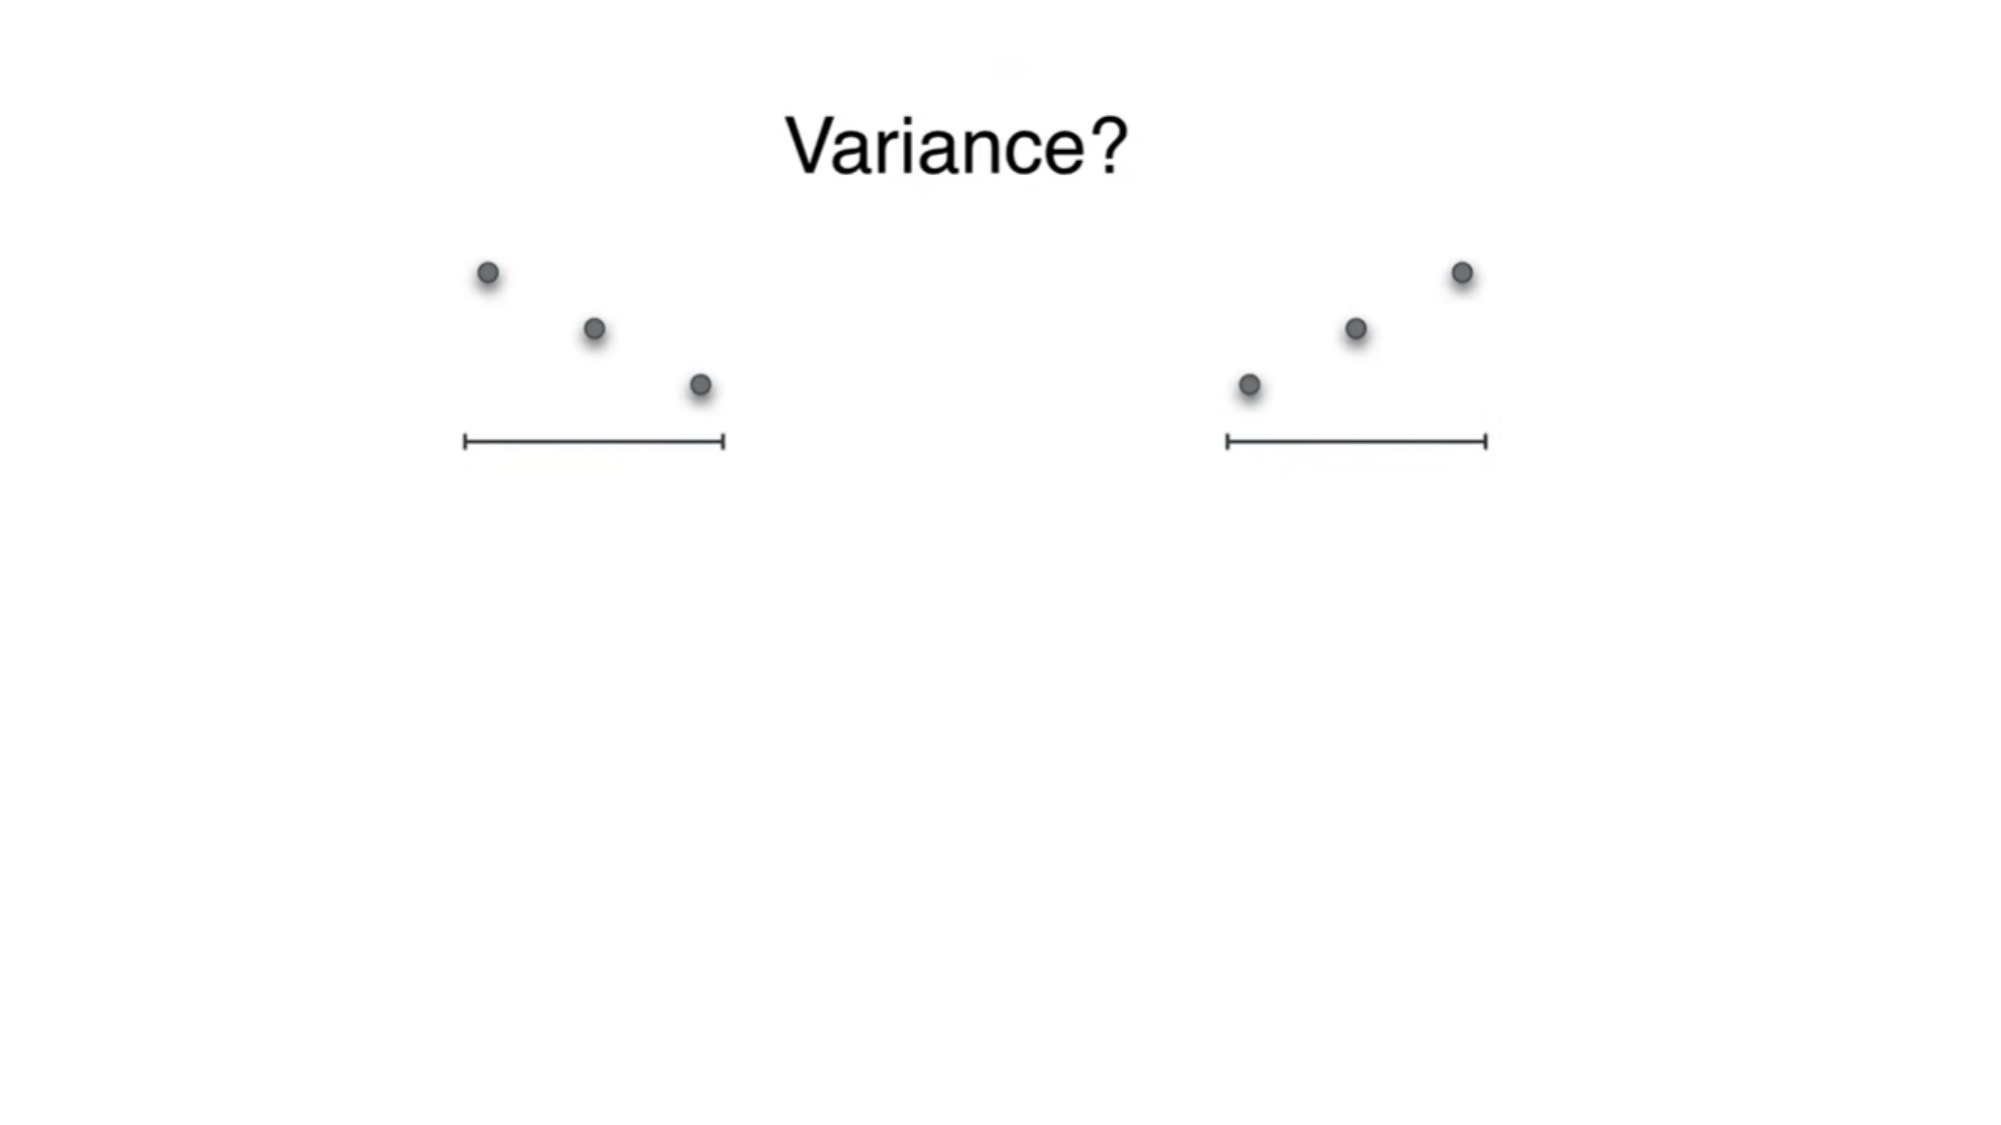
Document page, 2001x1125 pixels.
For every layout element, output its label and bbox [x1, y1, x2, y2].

picture [392, 56, 1573, 521]
